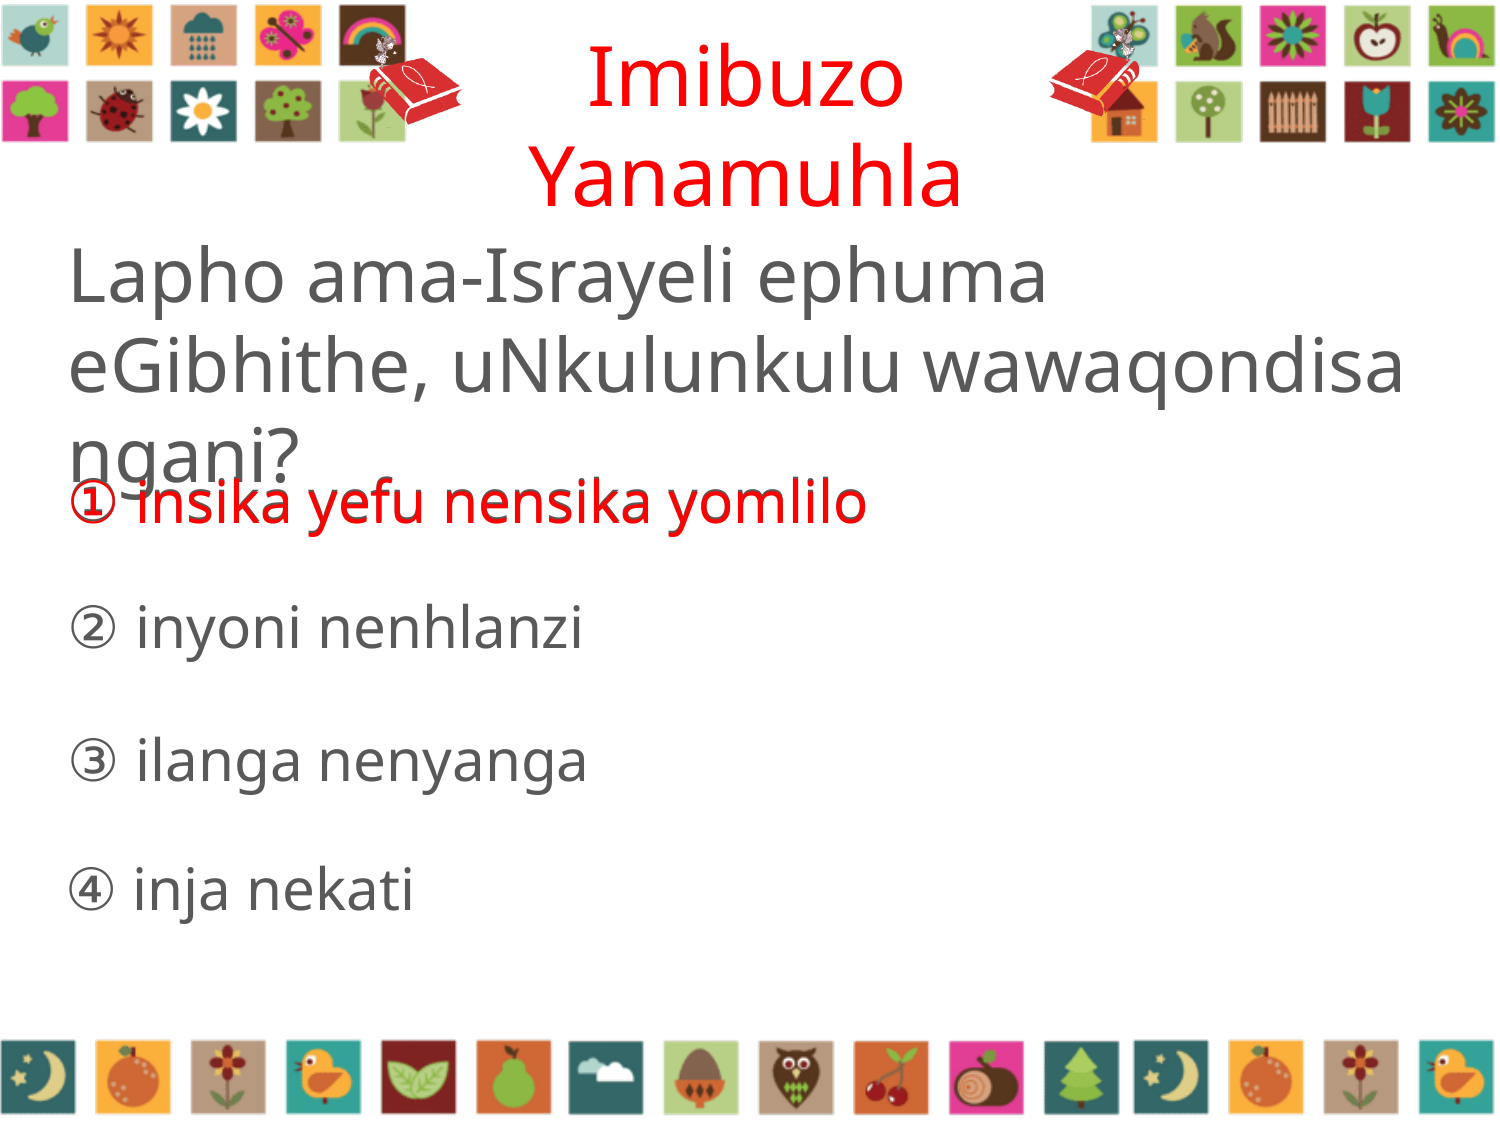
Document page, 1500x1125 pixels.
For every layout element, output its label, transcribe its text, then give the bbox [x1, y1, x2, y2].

text_box ③ ilanga nenyanga [53, 716, 1483, 801]
text_box ④ inja nekati [50, 844, 1480, 930]
text_box Lapho ama-Israyeli ephuma eGibhithe, uNkulunkulu wawaqondisa ngani? [53, 219, 1436, 456]
text_box Imibuzo Yanamuhla [414, 16, 1080, 219]
text_box ② inyoni nenhlanzi [53, 582, 1436, 668]
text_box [0, 1028, 1500, 1118]
text_box ① insika yefu nensika yomlilo [53, 457, 1483, 543]
picture [1017, 3, 1500, 150]
picture [0, 3, 494, 150]
